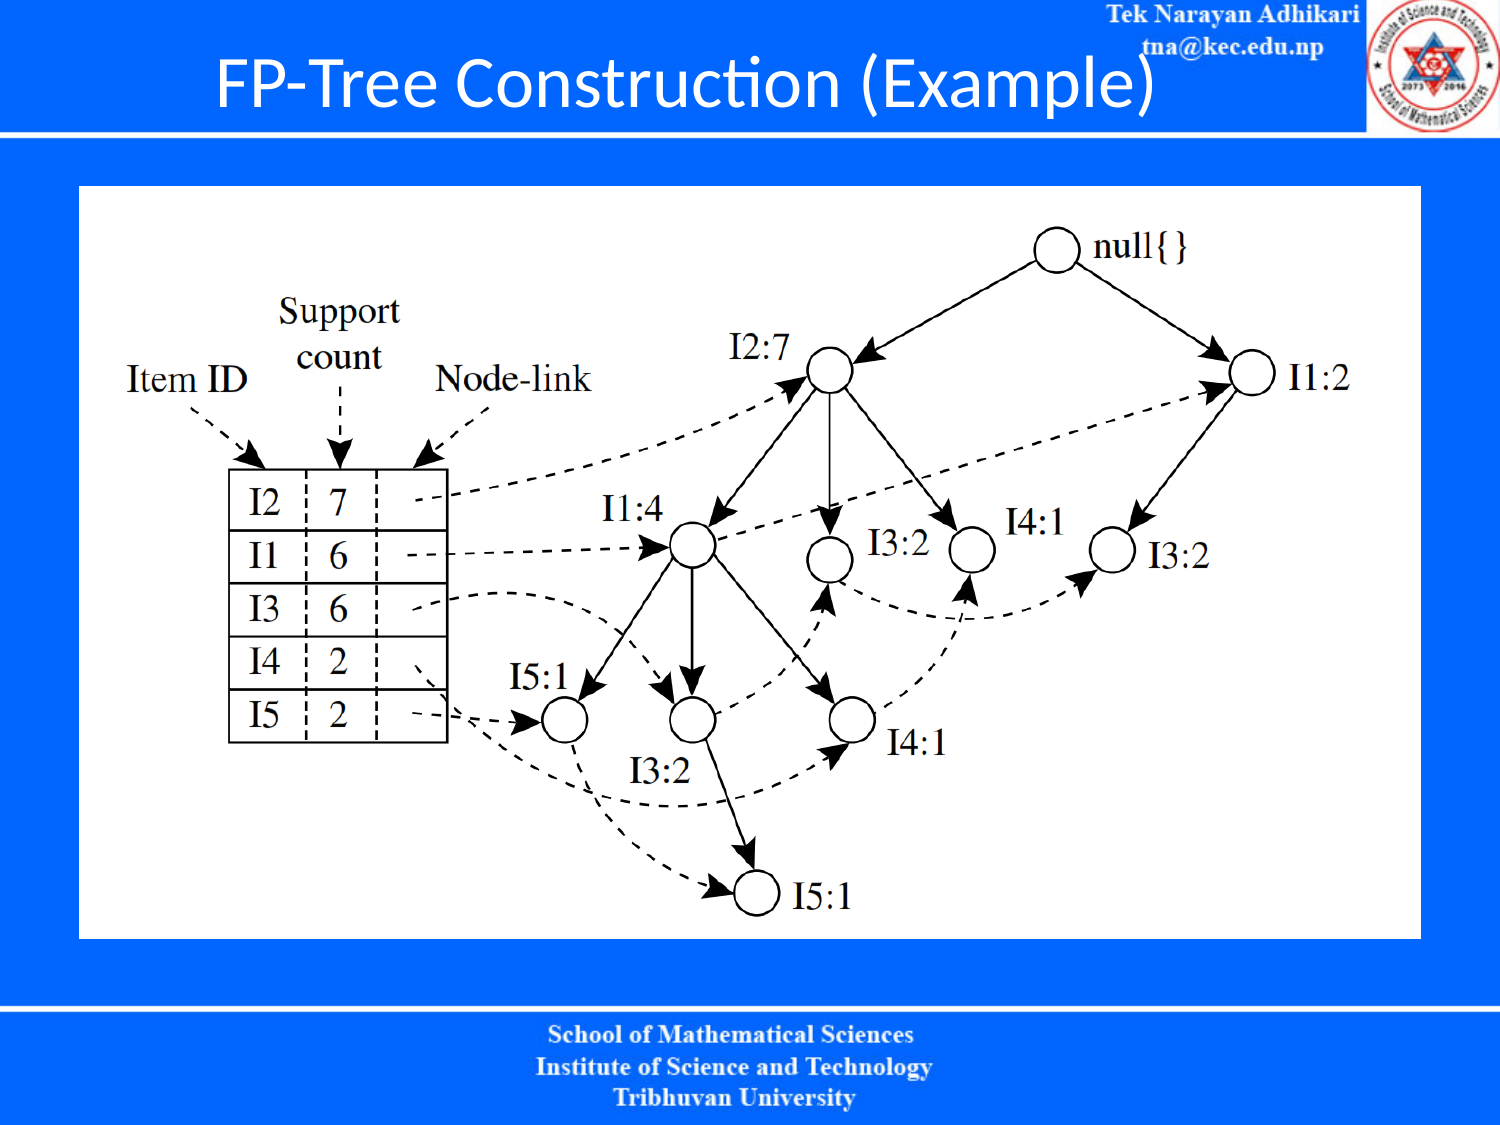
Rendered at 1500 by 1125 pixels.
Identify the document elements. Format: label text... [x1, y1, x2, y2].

picture [0, 0, 1500, 1125]
title FP-Tree Construction (Example) [12, 24, 1363, 130]
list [78, 186, 1422, 939]
